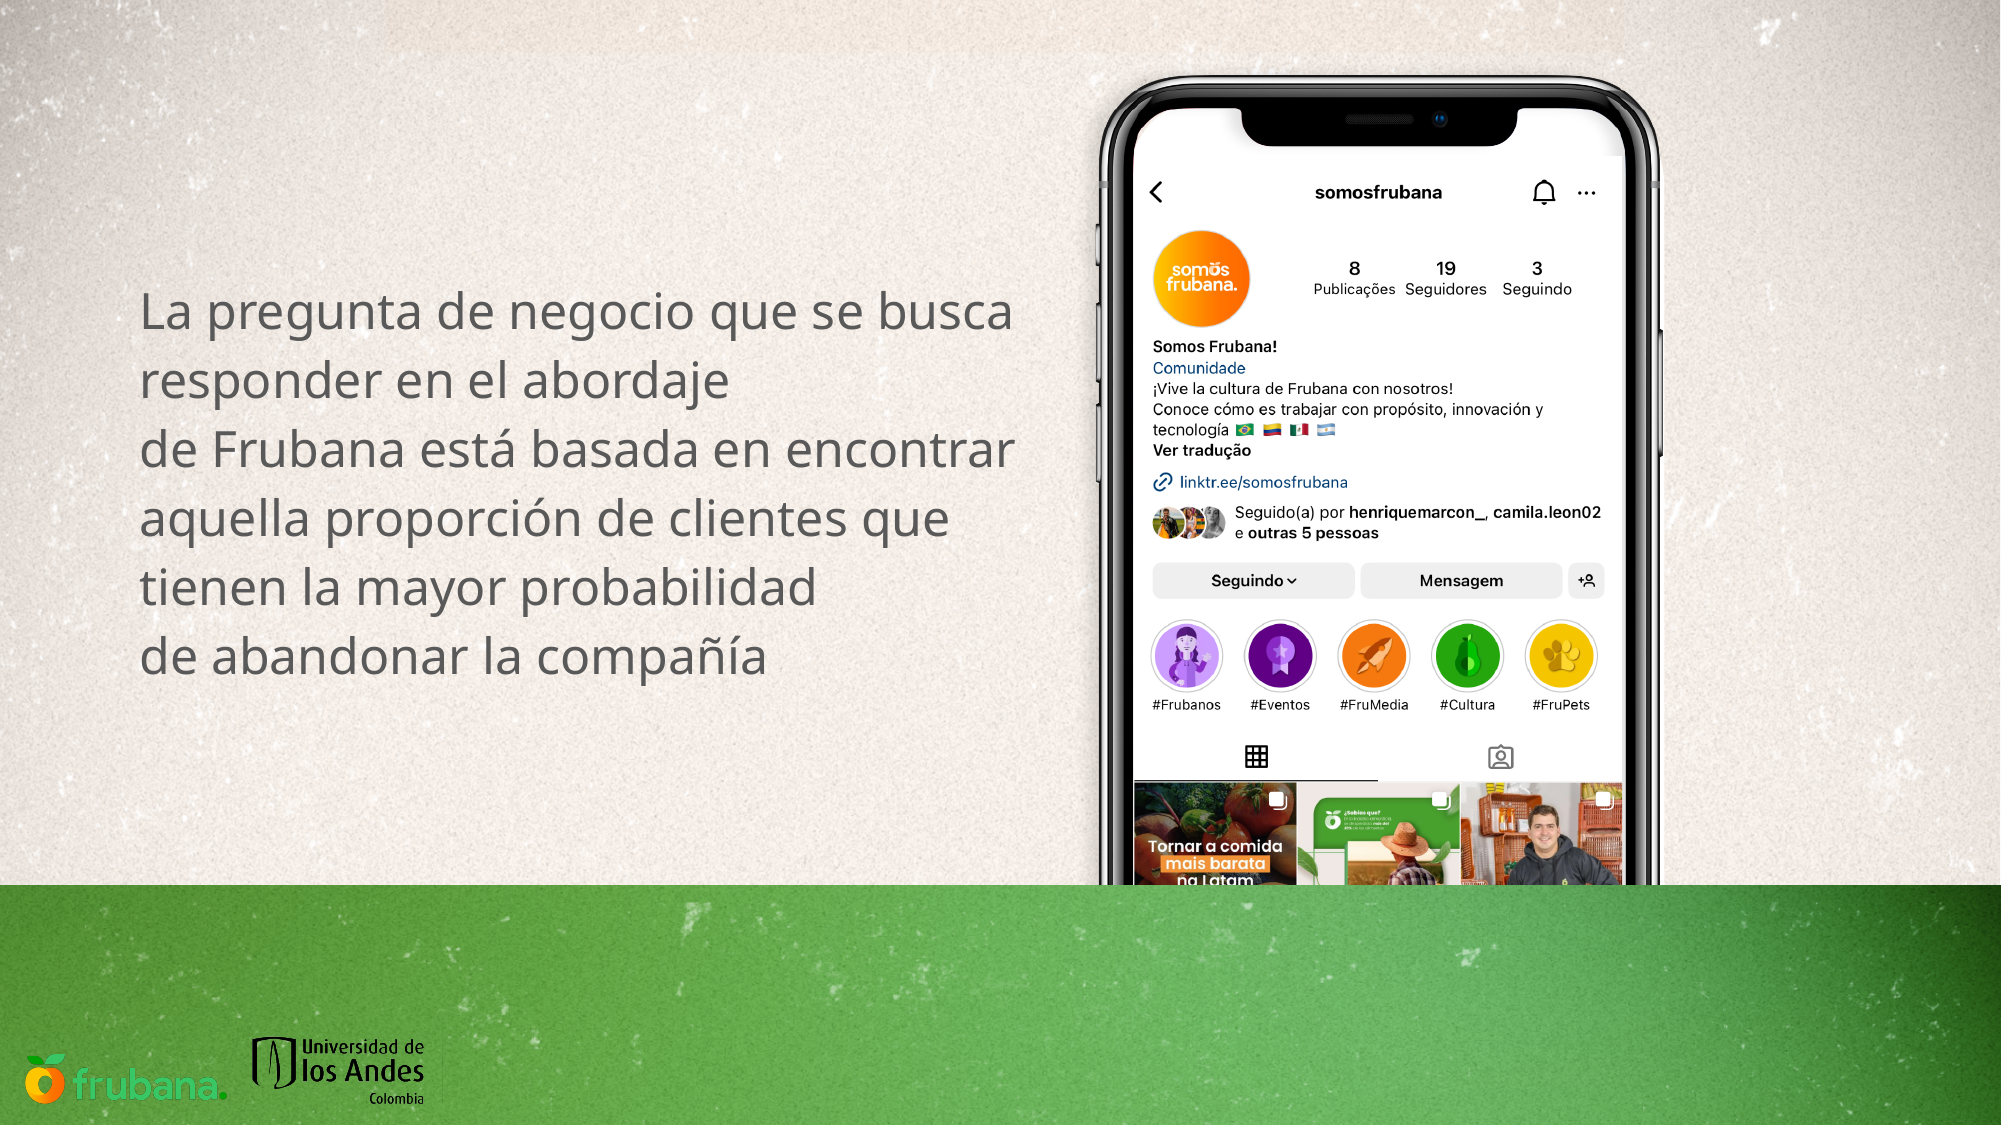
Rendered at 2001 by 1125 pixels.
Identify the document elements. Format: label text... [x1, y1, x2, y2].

text_box La pregunta de negocio que se busca responder en el abordaje de Frubana está basada en encontrar aquella proporción de clientes que tienen la mayor probabilidad de abandonar la compañía [89, 180, 1043, 776]
picture [0, 0, 2001, 1125]
